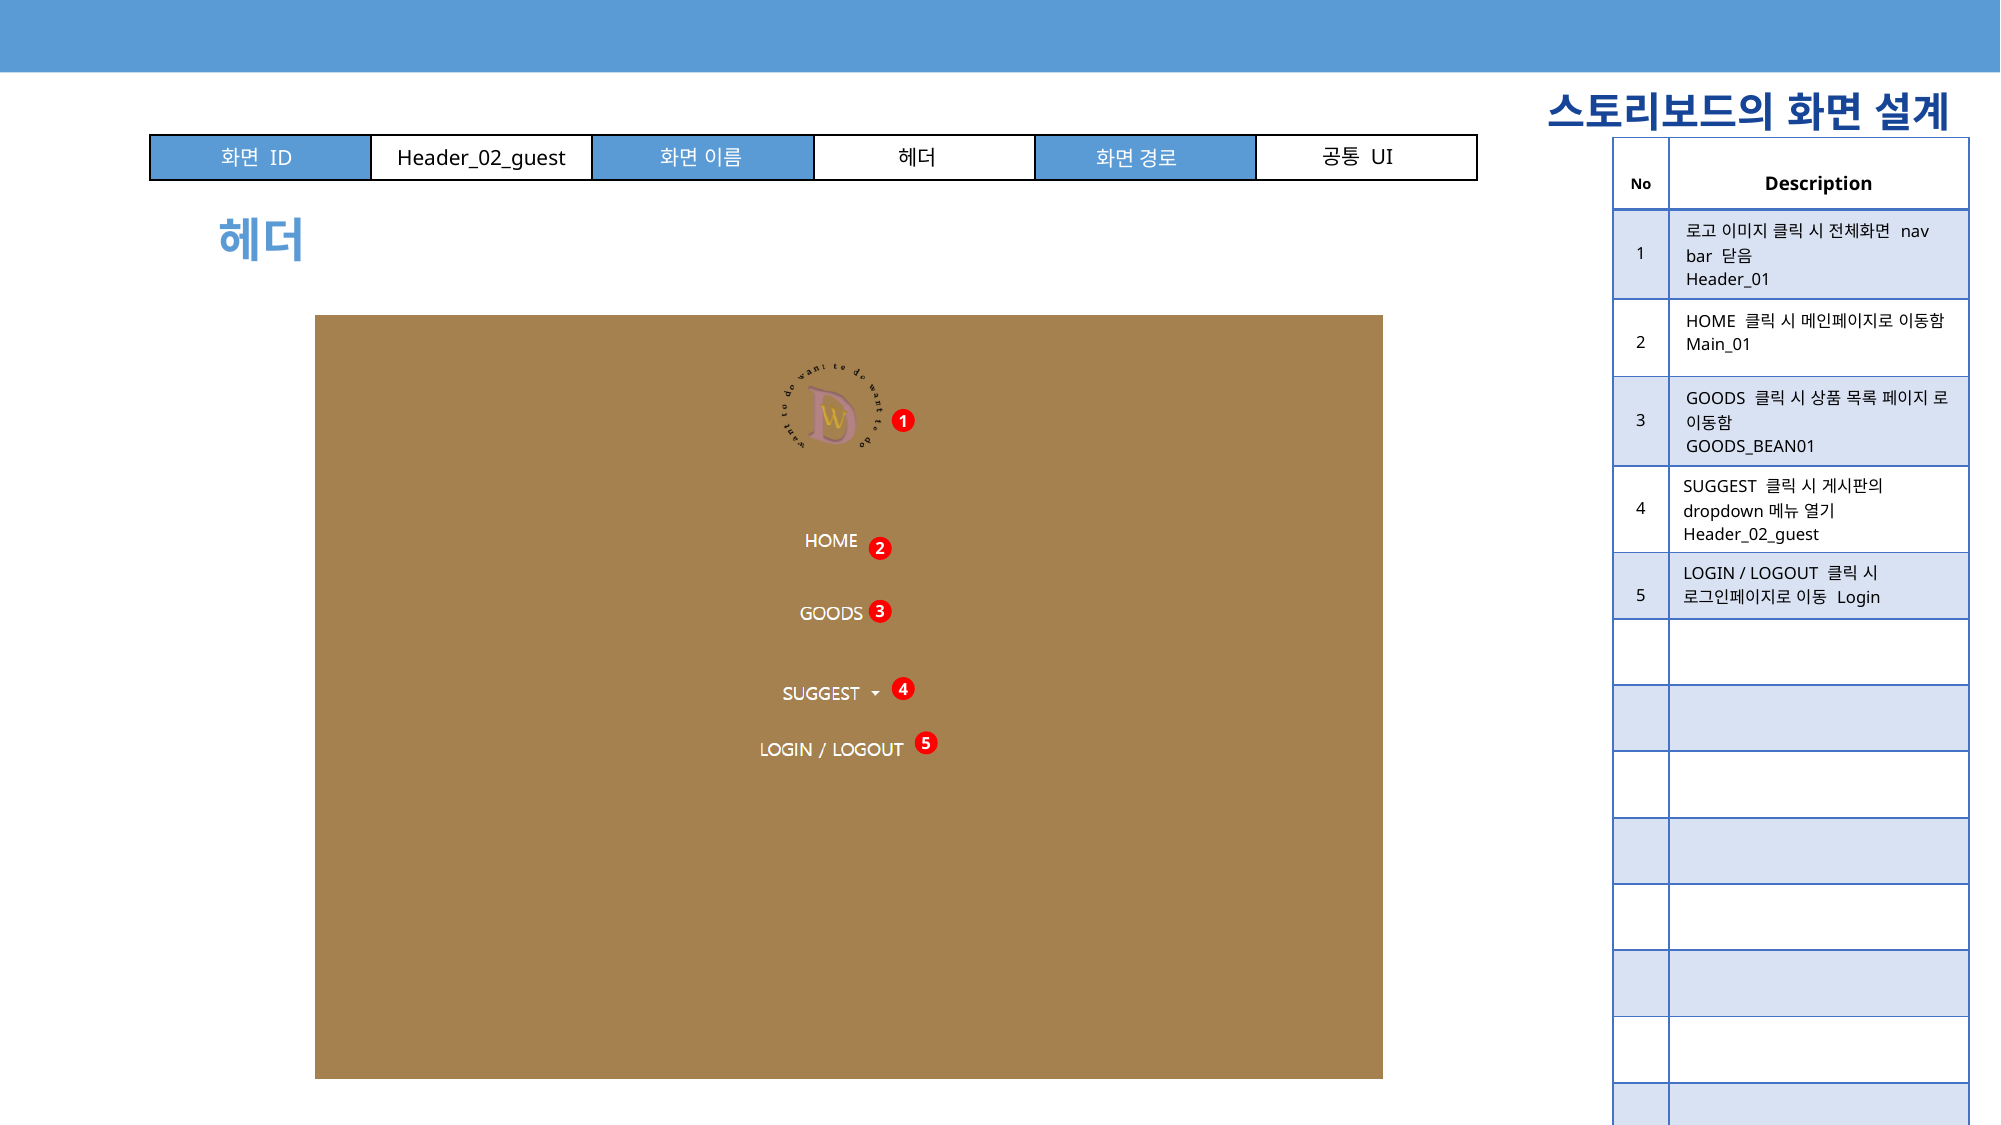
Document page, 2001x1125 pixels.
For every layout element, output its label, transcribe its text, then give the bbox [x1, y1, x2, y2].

table_cell [1670, 885, 1968, 949]
table_cell LOGIN / LOGOUT 클릭 시 로그인페이지로 이동 Login [1670, 553, 1968, 618]
table_cell HOME 클릭 시 메인페이지로 이동함 Main_01 [1670, 300, 1968, 376]
table_cell [1614, 885, 1668, 949]
table_cell [1614, 752, 1668, 817]
table_cell 5 [1614, 553, 1668, 618]
table_cell [1670, 1084, 1968, 1125]
table_cell GOODS 클릭 시 상품 목록 페이지 로 이동함 GOODS_BEAN01 [1670, 377, 1968, 465]
text_box 스토리보드의 화면 설계 [1530, 72, 1968, 144]
text_box [0, 0, 2000, 73]
table_cell [1614, 819, 1668, 883]
table_cell [1670, 951, 1968, 1016]
text_box 헤더 [188, 209, 336, 276]
table_cell 로고 이미지 클릭 시 전체화면 nav bar 닫음 Header_01 [1670, 211, 1968, 298]
table_cell SUGGEST 클릭 시 게시판의 dropdown메뉴 열기Header_02_guest [1670, 467, 1968, 552]
table_cell [1670, 819, 1968, 883]
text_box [149, 134, 1478, 181]
table_cell [1614, 951, 1668, 1016]
table_header No [1614, 144, 1668, 208]
table_cell [1670, 752, 1968, 817]
table_cell 3 [1614, 377, 1668, 465]
table_cell 2 [1614, 300, 1668, 376]
table_cell [1614, 1017, 1668, 1082]
table_cell [1670, 1017, 1968, 1082]
table_cell [1614, 1084, 1668, 1125]
table_header Description [1670, 144, 1968, 208]
table_cell [1614, 620, 1668, 684]
table_cell [1670, 620, 1968, 684]
table_cell [1614, 686, 1668, 750]
table_cell 4 [1614, 467, 1668, 552]
table_cell [1670, 686, 1968, 750]
table_cell 1 [1614, 211, 1668, 298]
picture [315, 315, 1383, 1079]
